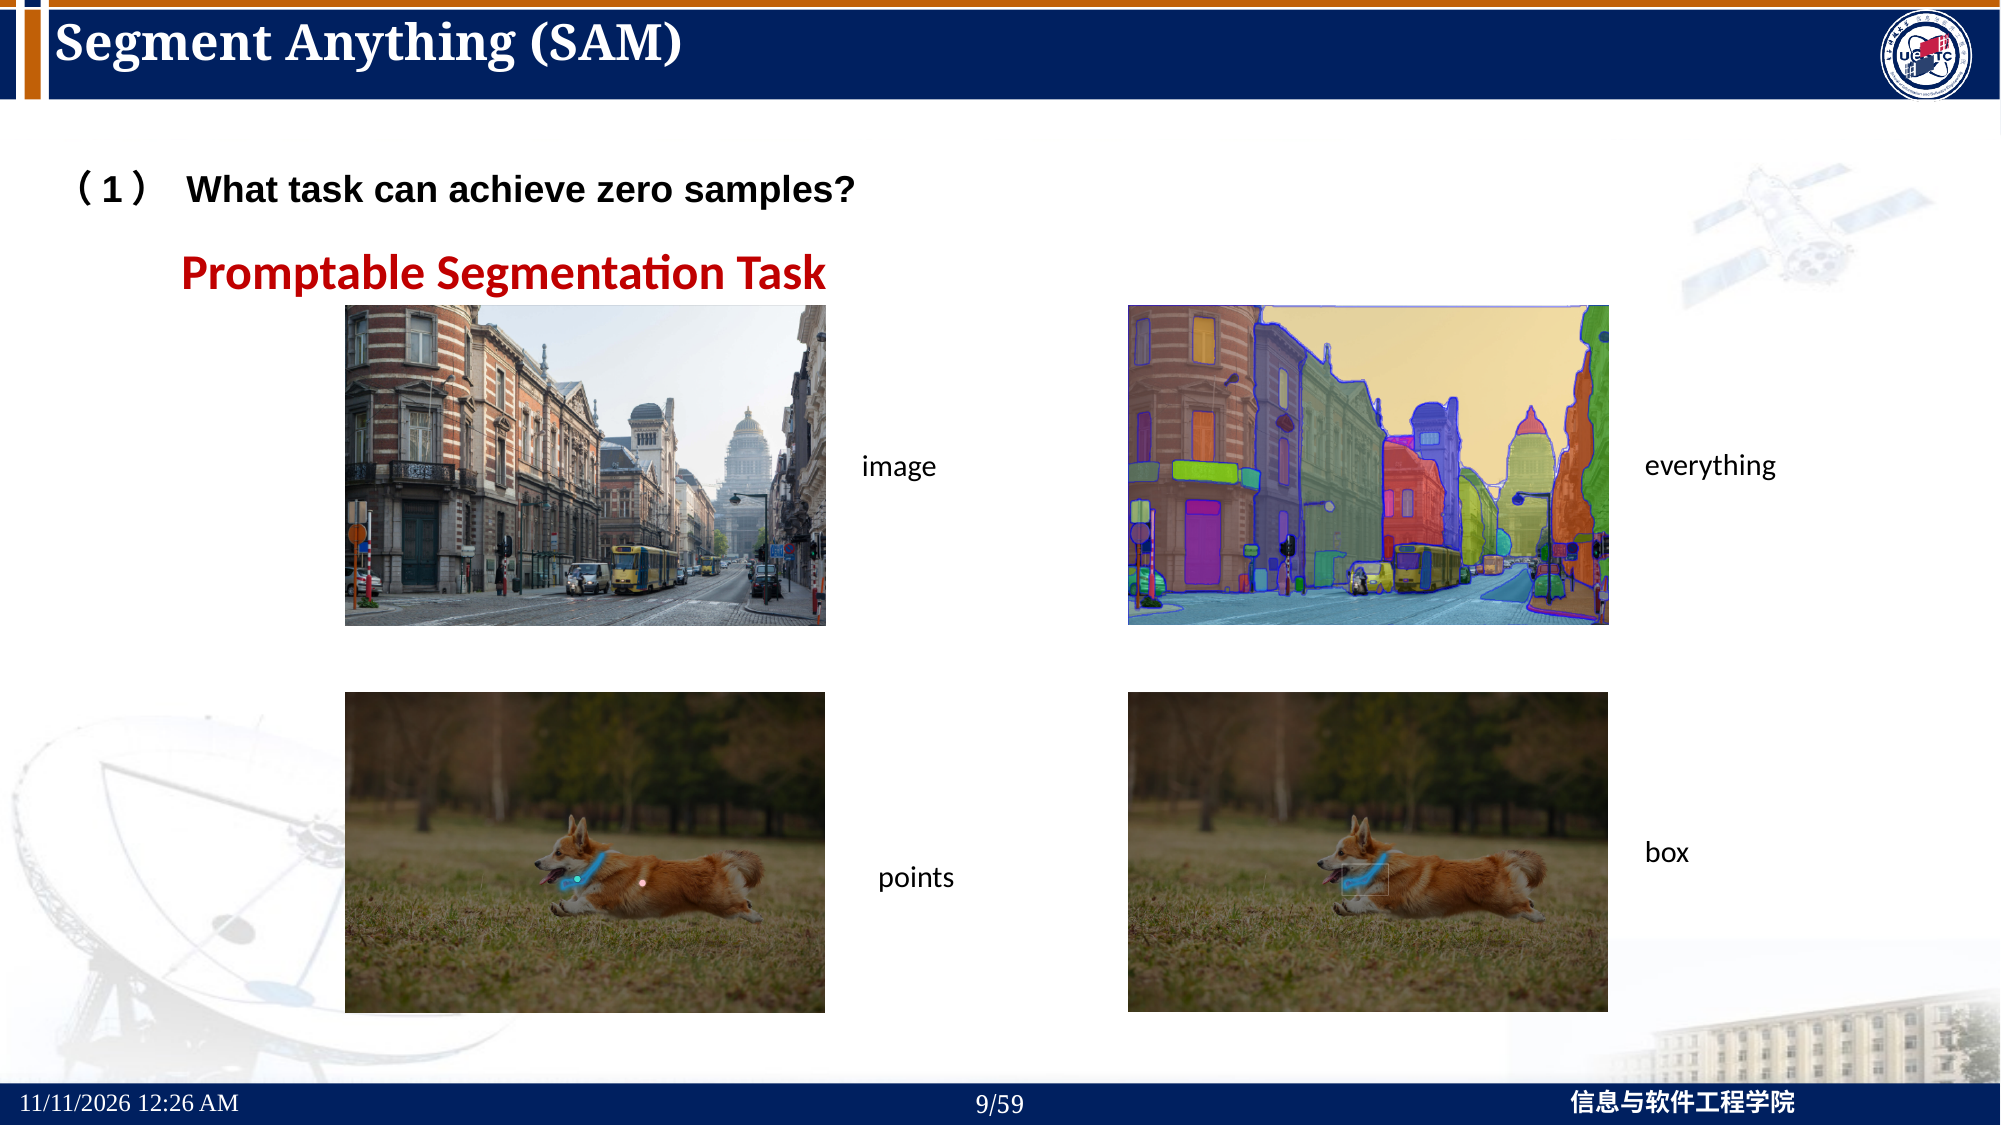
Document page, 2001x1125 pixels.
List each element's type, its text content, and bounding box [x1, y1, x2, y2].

picture [0, 0, 2001, 1125]
text_box box [1630, 824, 1771, 876]
title Segment Anything (SAM) [40, 0, 1815, 90]
text_box image [847, 439, 988, 491]
text_box points [863, 849, 1004, 901]
picture [1880, 9, 1977, 102]
text_box （1） What task can achieve zero samples? Promptable Segmentation Task [40, 134, 1782, 308]
text_box everything [1630, 437, 1827, 489]
